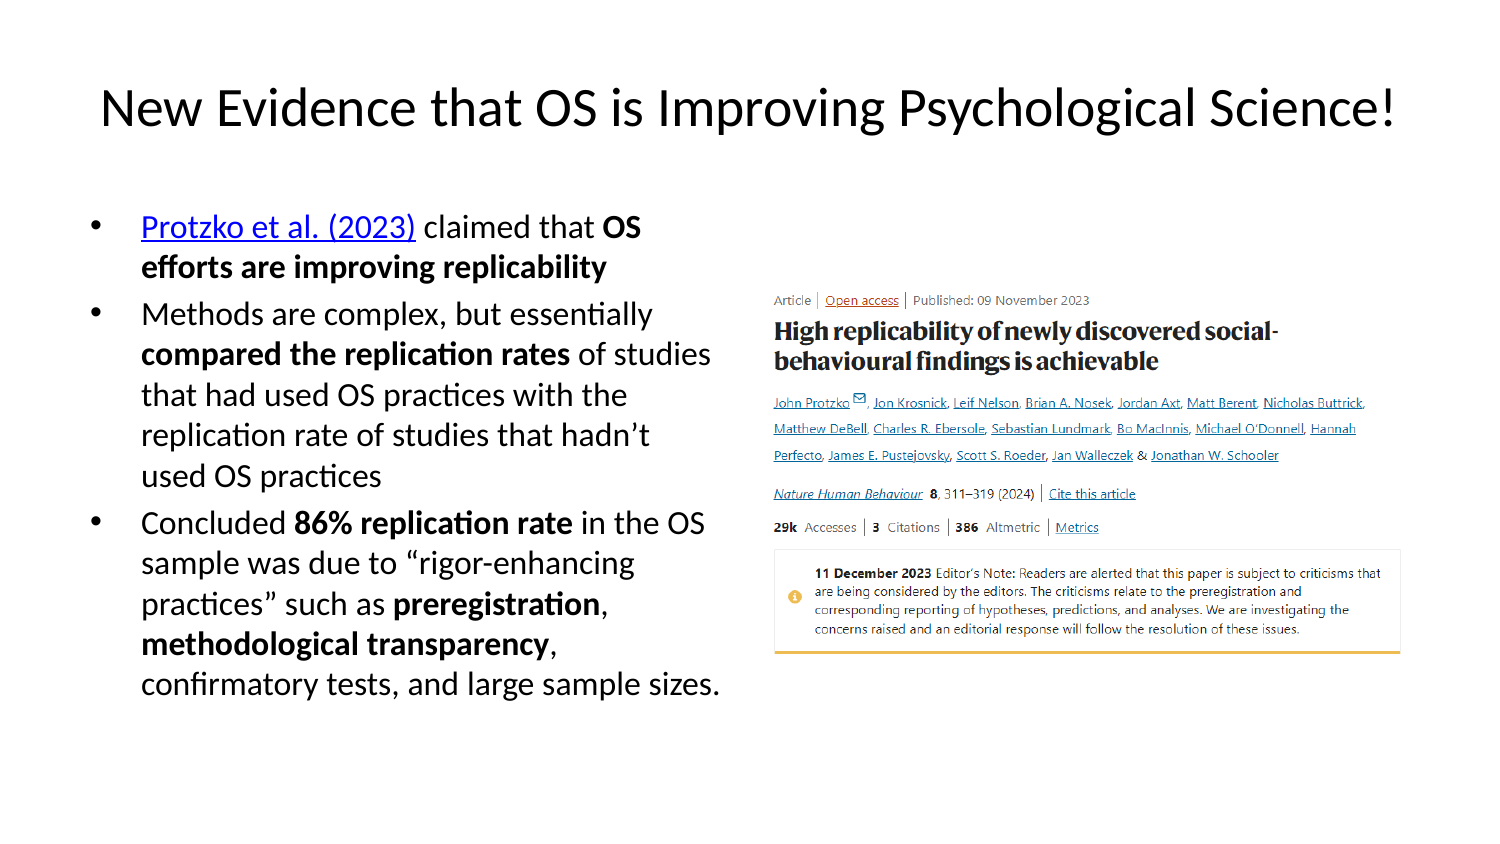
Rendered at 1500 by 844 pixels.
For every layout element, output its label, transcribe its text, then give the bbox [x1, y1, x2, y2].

title New Evidence that OS is Improving Psychological Science! [75, 33, 1425, 175]
picture [762, 276, 1426, 669]
list Protzko et al. (2023) claimed that OS efforts are improving replicability Methods are complex, but essentially compared the replication rates of studies that had used OS practices with the replication rate of studies that hadn’t used OS practices Concluded 86% replication rate in the OS sample was due to “rigor-enhancing practices” such as preregistration, methodological transparency, confirmatory tests, and large sample sizes. [75, 196, 738, 754]
